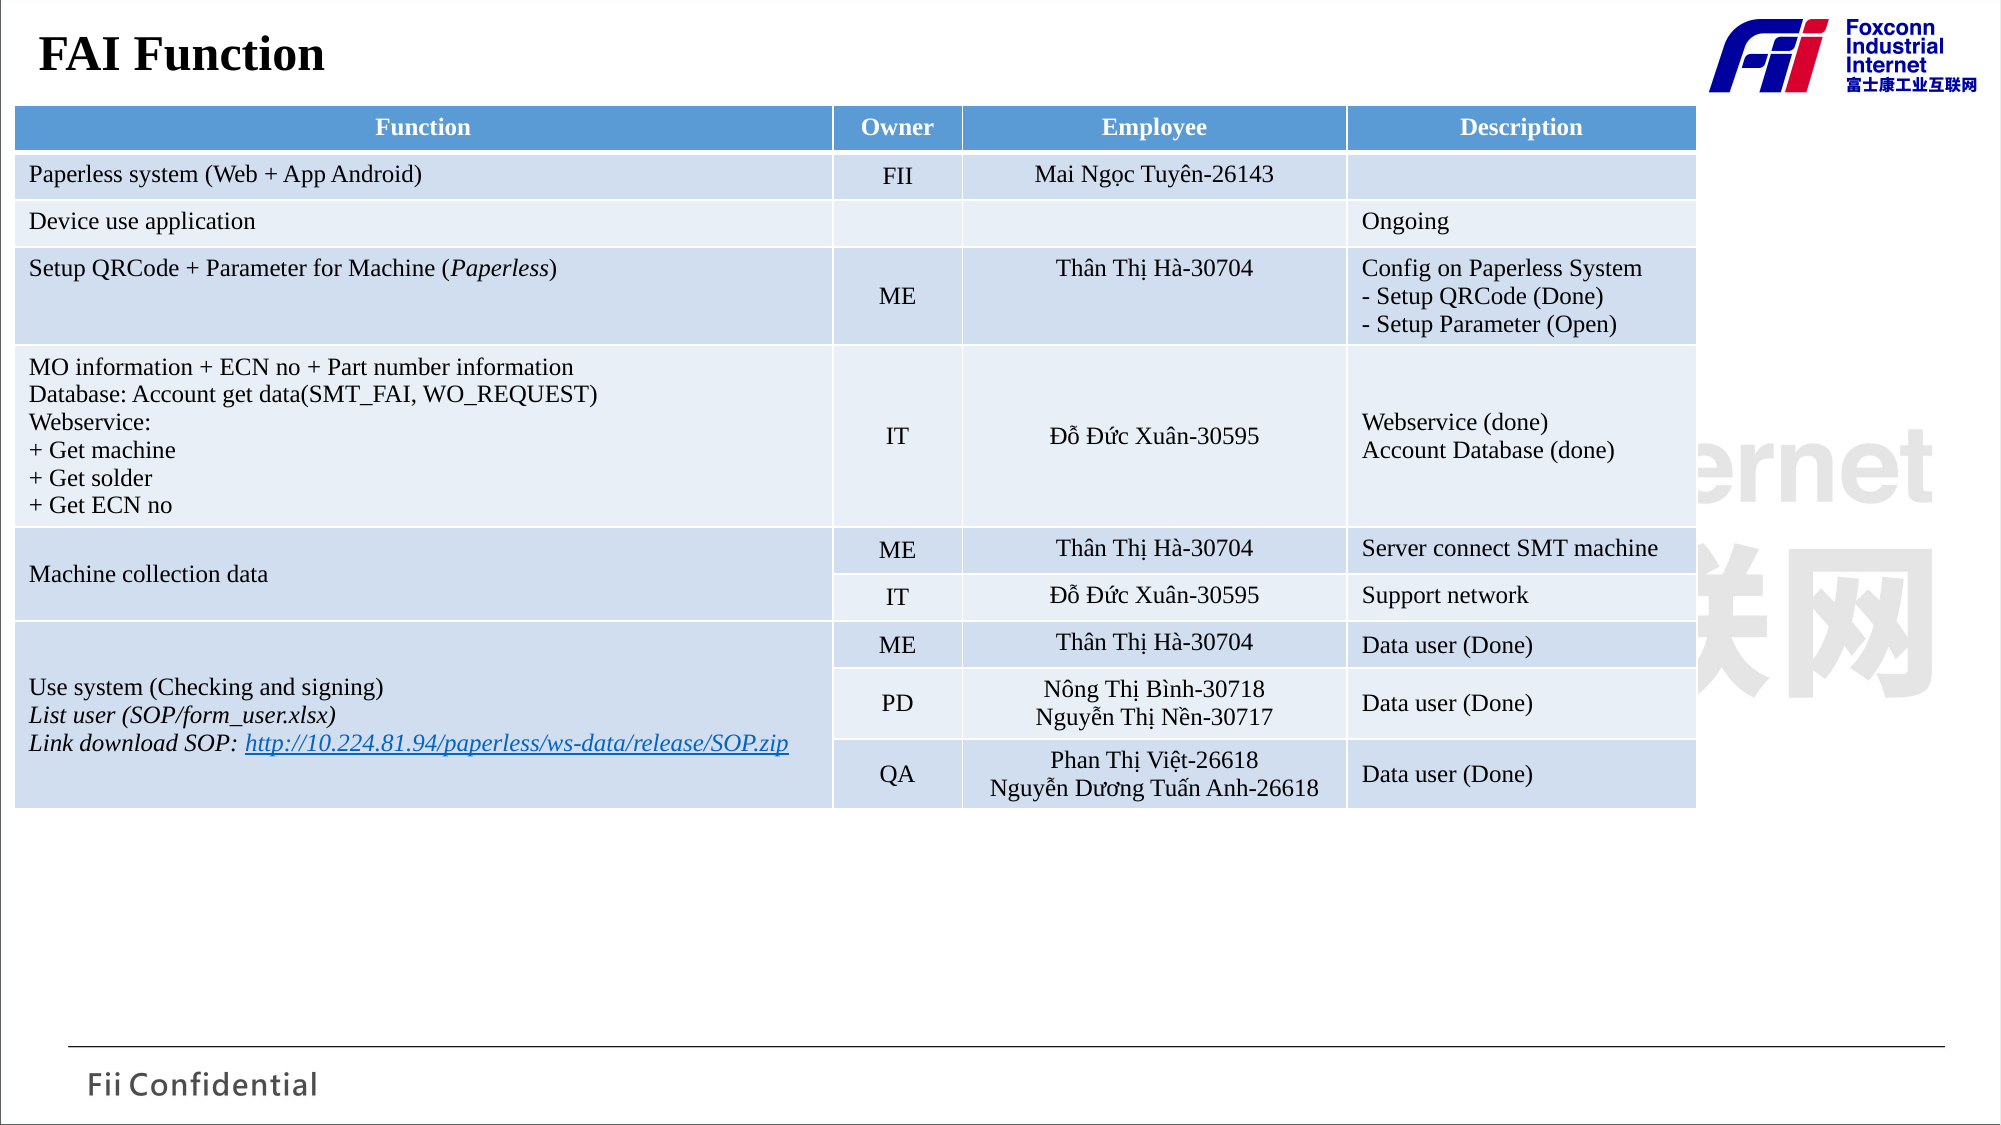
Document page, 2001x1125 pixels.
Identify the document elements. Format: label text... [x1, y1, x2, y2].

table_header Description [1348, 106, 1696, 150]
table_cell Thân Thị Hà-30704 [963, 622, 1346, 667]
text_box FAI Function [24, 12, 341, 88]
table_cell [834, 201, 962, 246]
table_cell IT [834, 575, 962, 620]
table_cell Paperless system (Web + App Android) [15, 155, 832, 199]
table_header Employee [963, 106, 1346, 150]
table_cell Mai Ngọc Tuyên-26143 [963, 155, 1346, 199]
table_cell QA [834, 740, 962, 808]
table_cell PD [834, 669, 962, 738]
picture [0, 0, 2001, 1125]
table_cell Ongoing [1348, 201, 1696, 246]
table_cell Nông Thị Bình-30718 Nguyễn Thị Nền-30717 [963, 669, 1346, 738]
table_cell Config on Paperless System - Setup QRCode (Done) - Setup Parameter (Open) [1348, 248, 1696, 344]
table_cell IT [834, 346, 962, 526]
table_cell Thân Thị Hà-30704 [963, 248, 1346, 344]
table_cell Setup QRCode + Parameter for Machine (Paperless) [15, 248, 832, 344]
table_cell Support network [1348, 575, 1696, 620]
table_header Function [15, 106, 832, 150]
table_cell Machine collection data [15, 528, 832, 620]
table_cell Data user (Done) [1348, 622, 1696, 667]
table_cell Đỗ Đức Xuân-30595 [963, 346, 1346, 526]
table_cell MO information + ECN no + Part number information Database: Account get data(SMT_FAI, WO_REQUEST) Webservice: + Get machine + Get solder + Get ECN no [15, 346, 832, 526]
table_cell [963, 201, 1346, 246]
table_cell Webservice (done) Account Database (done) [1348, 346, 1696, 526]
table_cell ME [834, 248, 962, 344]
table_cell FII [834, 155, 962, 199]
table_cell Use system (Checking and signing) List user (SOP/form_user.xlsx) Link download SOP: http://10.224.81.94/paperless/ws-data/release/SOP.zip [15, 622, 832, 808]
table_header Owner [834, 106, 962, 150]
table_cell Device use application [15, 201, 832, 246]
table_cell Data user (Done) [1348, 740, 1696, 808]
table_cell [1348, 155, 1696, 199]
table_cell Đỗ Đức Xuân-30595 [963, 575, 1346, 620]
table_cell ME [834, 622, 962, 667]
table_cell ME [834, 528, 962, 573]
table_cell Phan Thị Việt-26618 Nguyễn Dương Tuấn Anh-26618 [963, 740, 1346, 808]
table_cell Server connect SMT machine [1348, 528, 1696, 573]
table_cell Data user (Done) [1348, 669, 1696, 738]
table_cell Thân Thị Hà-30704 [963, 528, 1346, 573]
